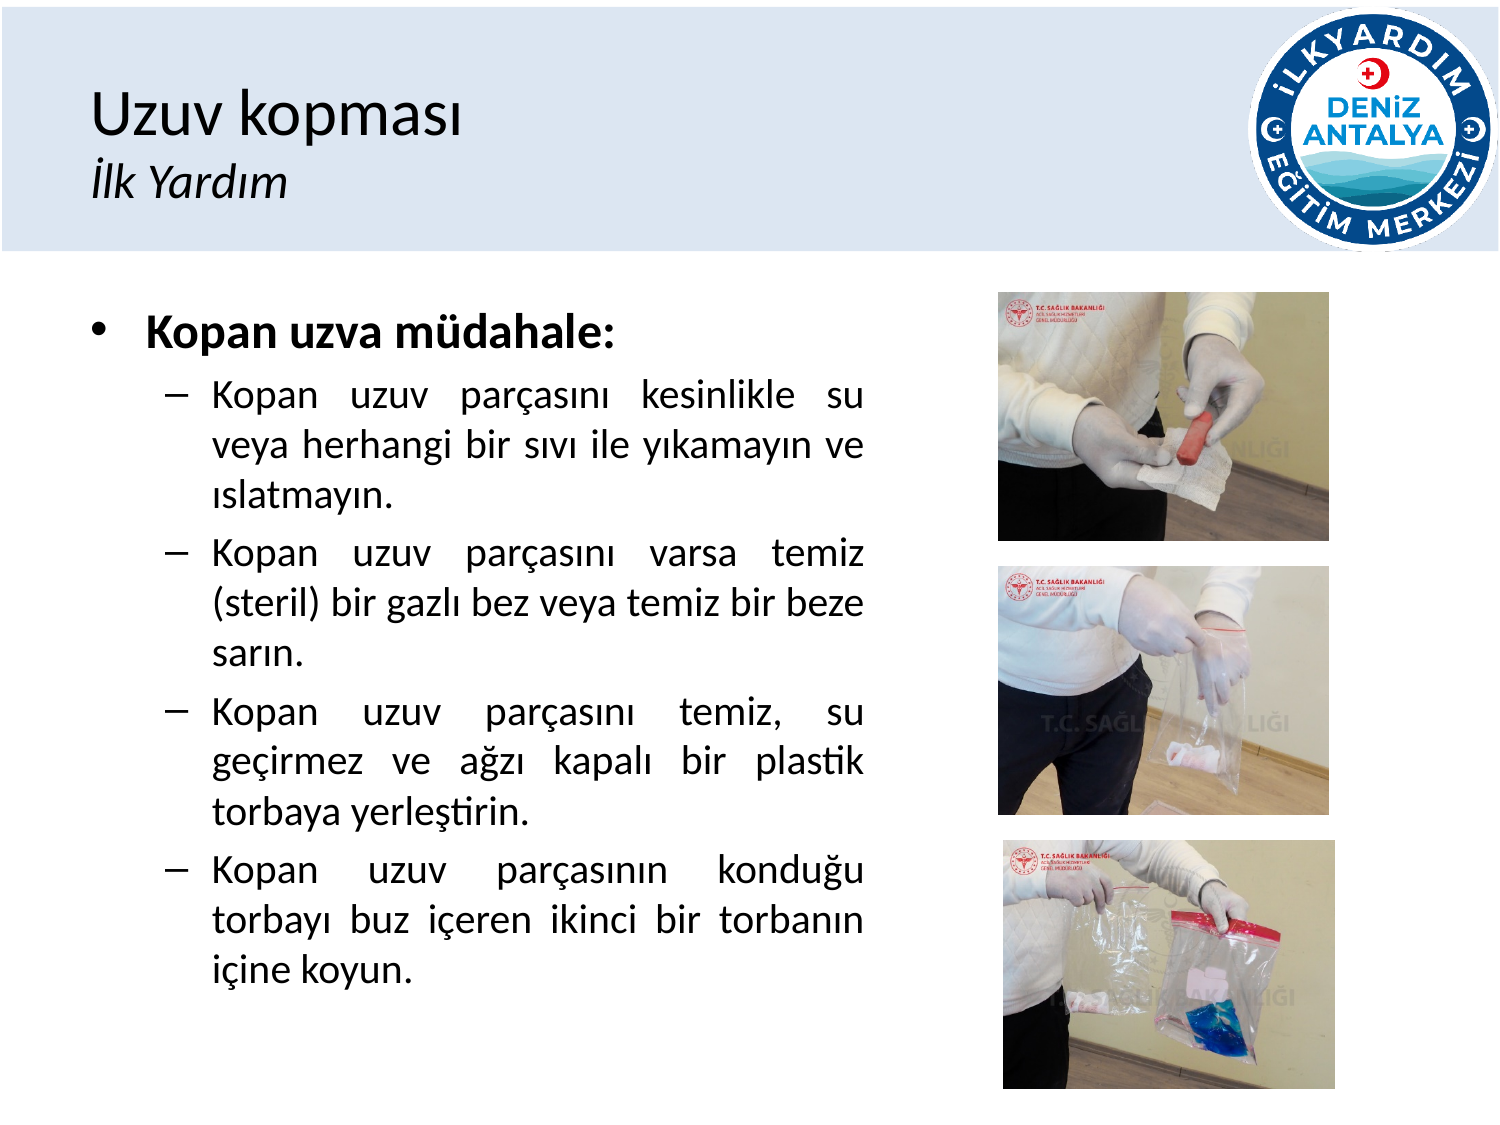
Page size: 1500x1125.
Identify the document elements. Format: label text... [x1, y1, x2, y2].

title Uzuv kopması İlk Yardım [75, 45, 762, 233]
list Kopan uzva müdahale: Kopan uzuv parçasını kesinlikle su veya herhangi bir sıvı ile yıkamayın ve ıslatmayın. Kopan uzuv parçasını varsa temiz (steril) bir gazlı bez veya temiz bir beze sarın. Kopan uzuv parçasını temiz, su geçirmez ve ağzı kapalı bir plastik torbaya yerleştirin. Kopan uzuv parçasının konduğu torbayı buz içeren ikinci bir torbanın içine koyun. [75, 290, 880, 1047]
picture [1248, 6, 1498, 252]
picture [1003, 840, 1335, 1089]
text_box [0, 5, 1249, 253]
picture [997, 292, 1330, 542]
picture [997, 566, 1330, 815]
